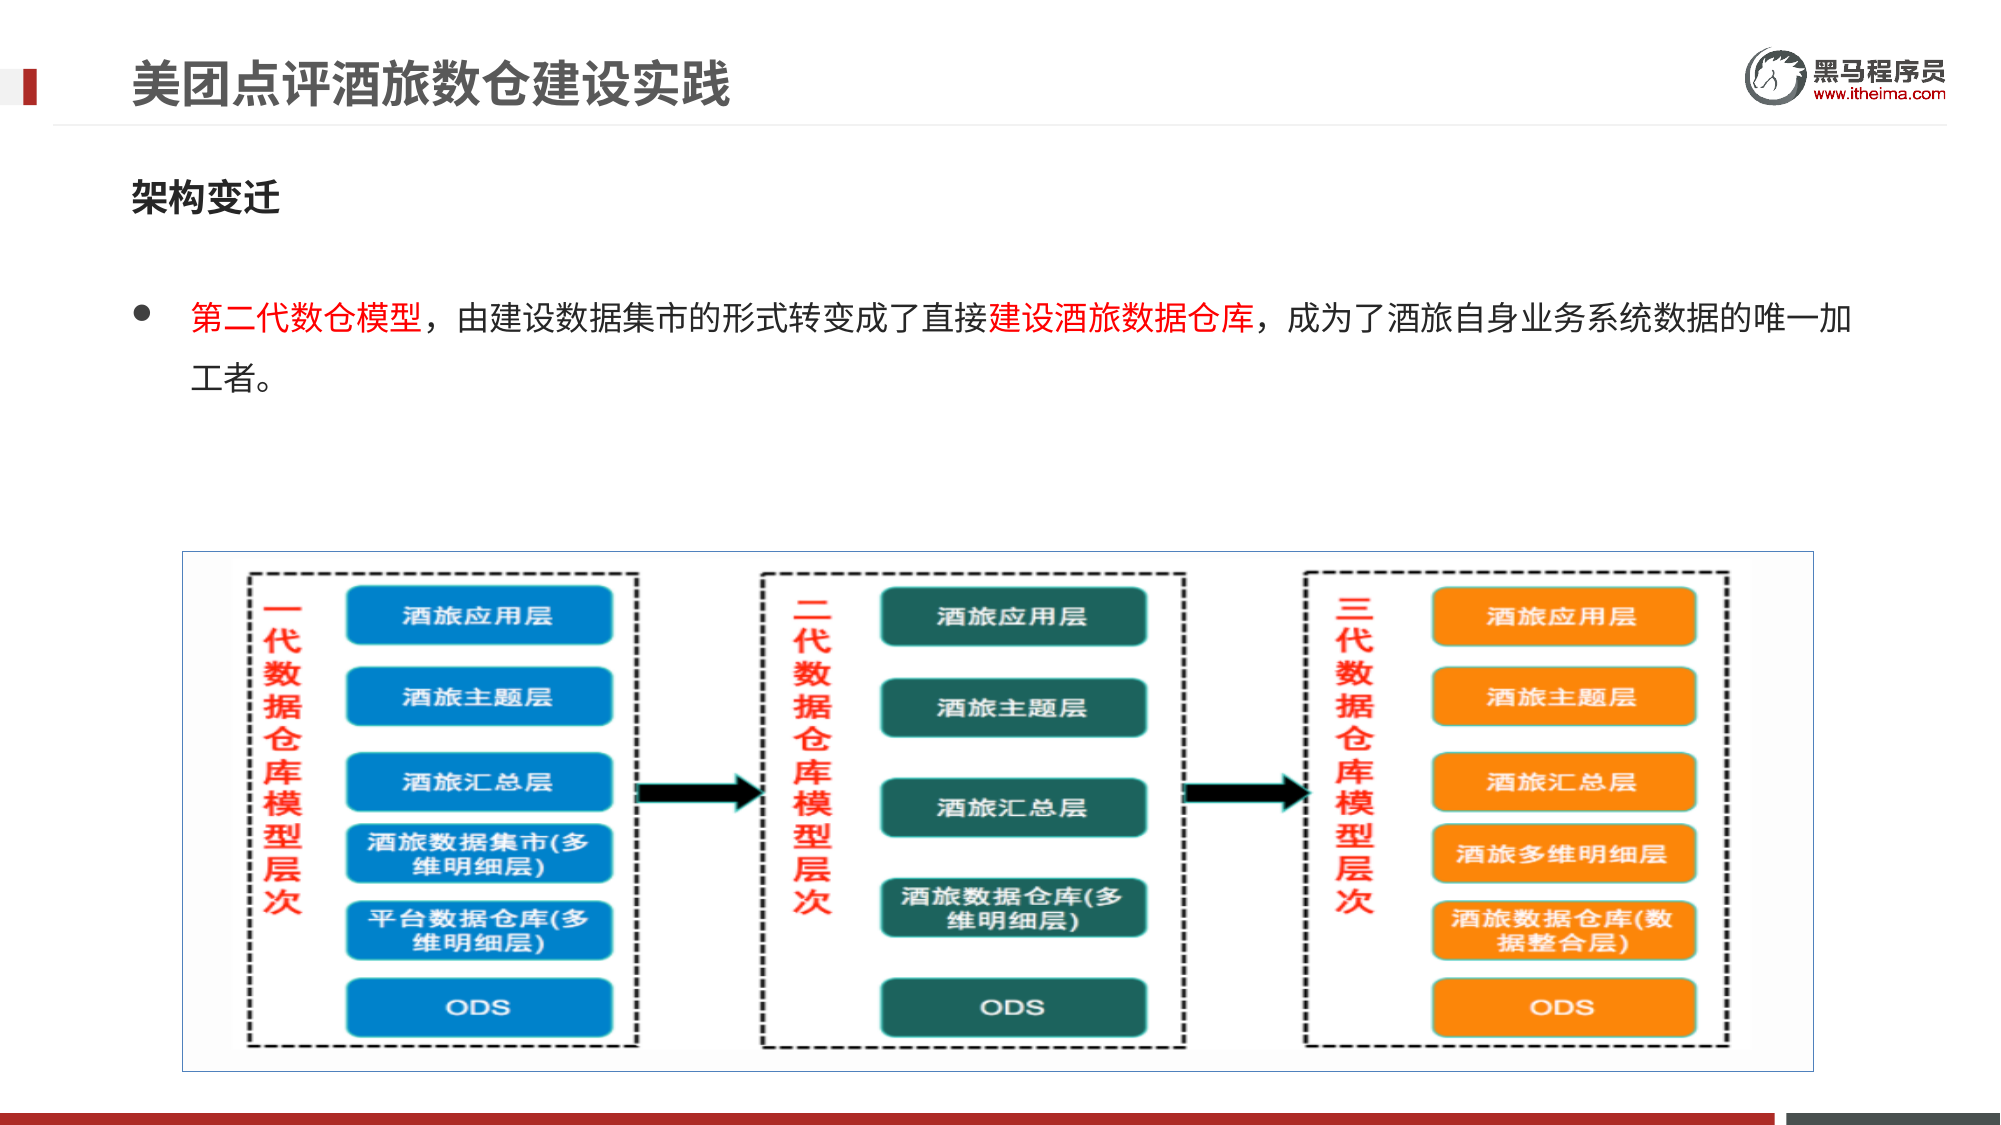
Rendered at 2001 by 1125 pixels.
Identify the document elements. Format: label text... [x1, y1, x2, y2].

list 架构变迁 [116, 154, 1880, 239]
title 美团点评酒旅数仓建设实践 [116, 40, 1556, 125]
picture [1744, 46, 1946, 106]
picture [182, 551, 1814, 1073]
list 第二代数仓模型，由建设数据集市的形式转变成了直接建设酒旅数据仓库，成为了酒旅自身业务系统数据的唯一加工者。 [116, 270, 1880, 963]
